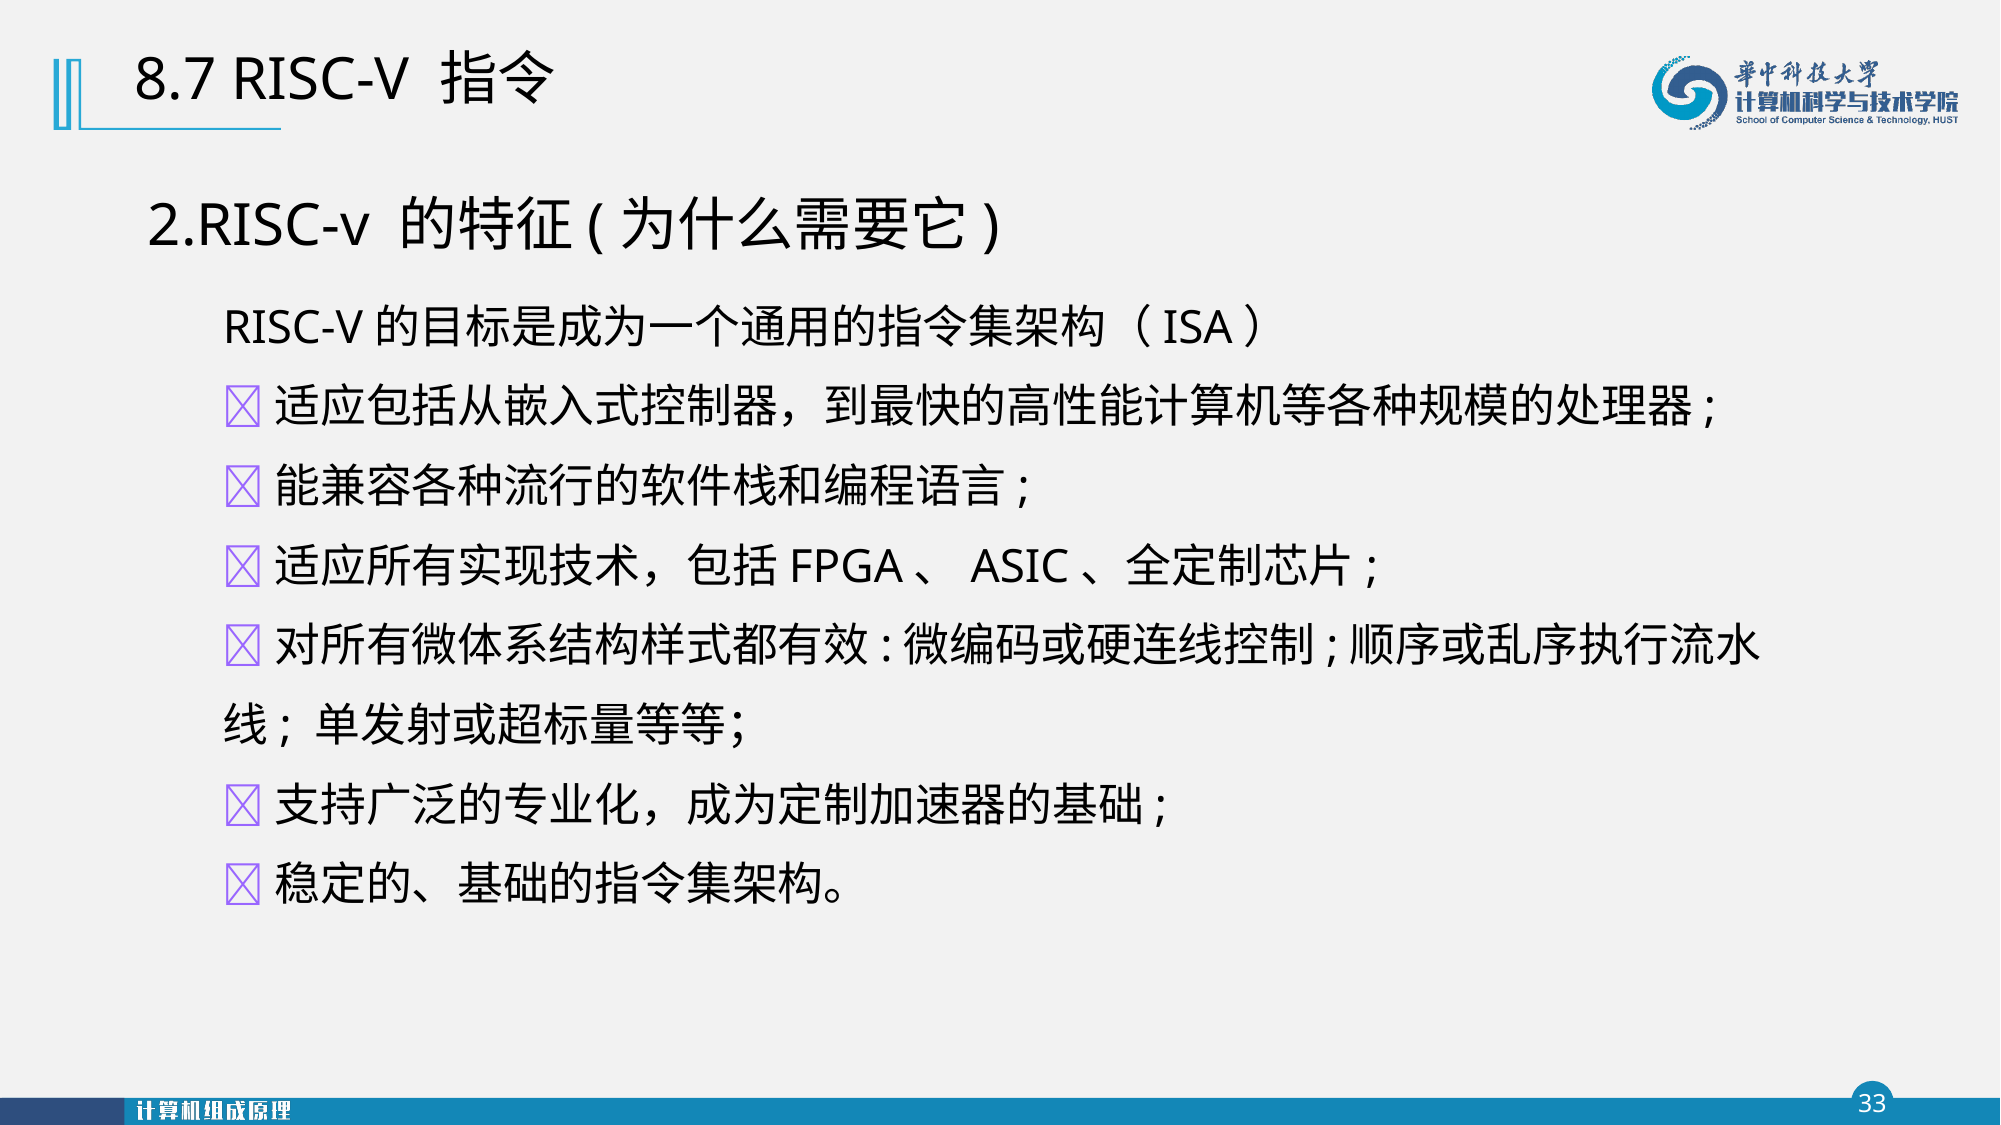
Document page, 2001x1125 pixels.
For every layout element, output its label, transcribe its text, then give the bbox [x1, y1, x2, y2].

text_box 2.RISC-v 的特征(为什么需要它) [133, 154, 1129, 264]
text_box RISC-V的目标是成为一个通用的指令集架构（ISA） 适应包括从嵌入式控制器，到最快的高性能计算机等各种规模的处理器; 能兼容各种流行的软件栈和编程语言; 适应所有实现技术，包括FPGA、ASIC、全定制芯片; 对所有微体系结构样式都有效:微编码或硬连线控制;顺序或乱序执行流水线; 单发射或超标量等等； 支持广泛的专业化，成为定制加速器的基础; 稳定的、基础的指令集架构。 [208, 265, 1814, 918]
text_box 8.7 RISC-V 指令 [119, 33, 571, 119]
picture [1652, 56, 1958, 130]
picture [1652, 56, 1678, 81]
